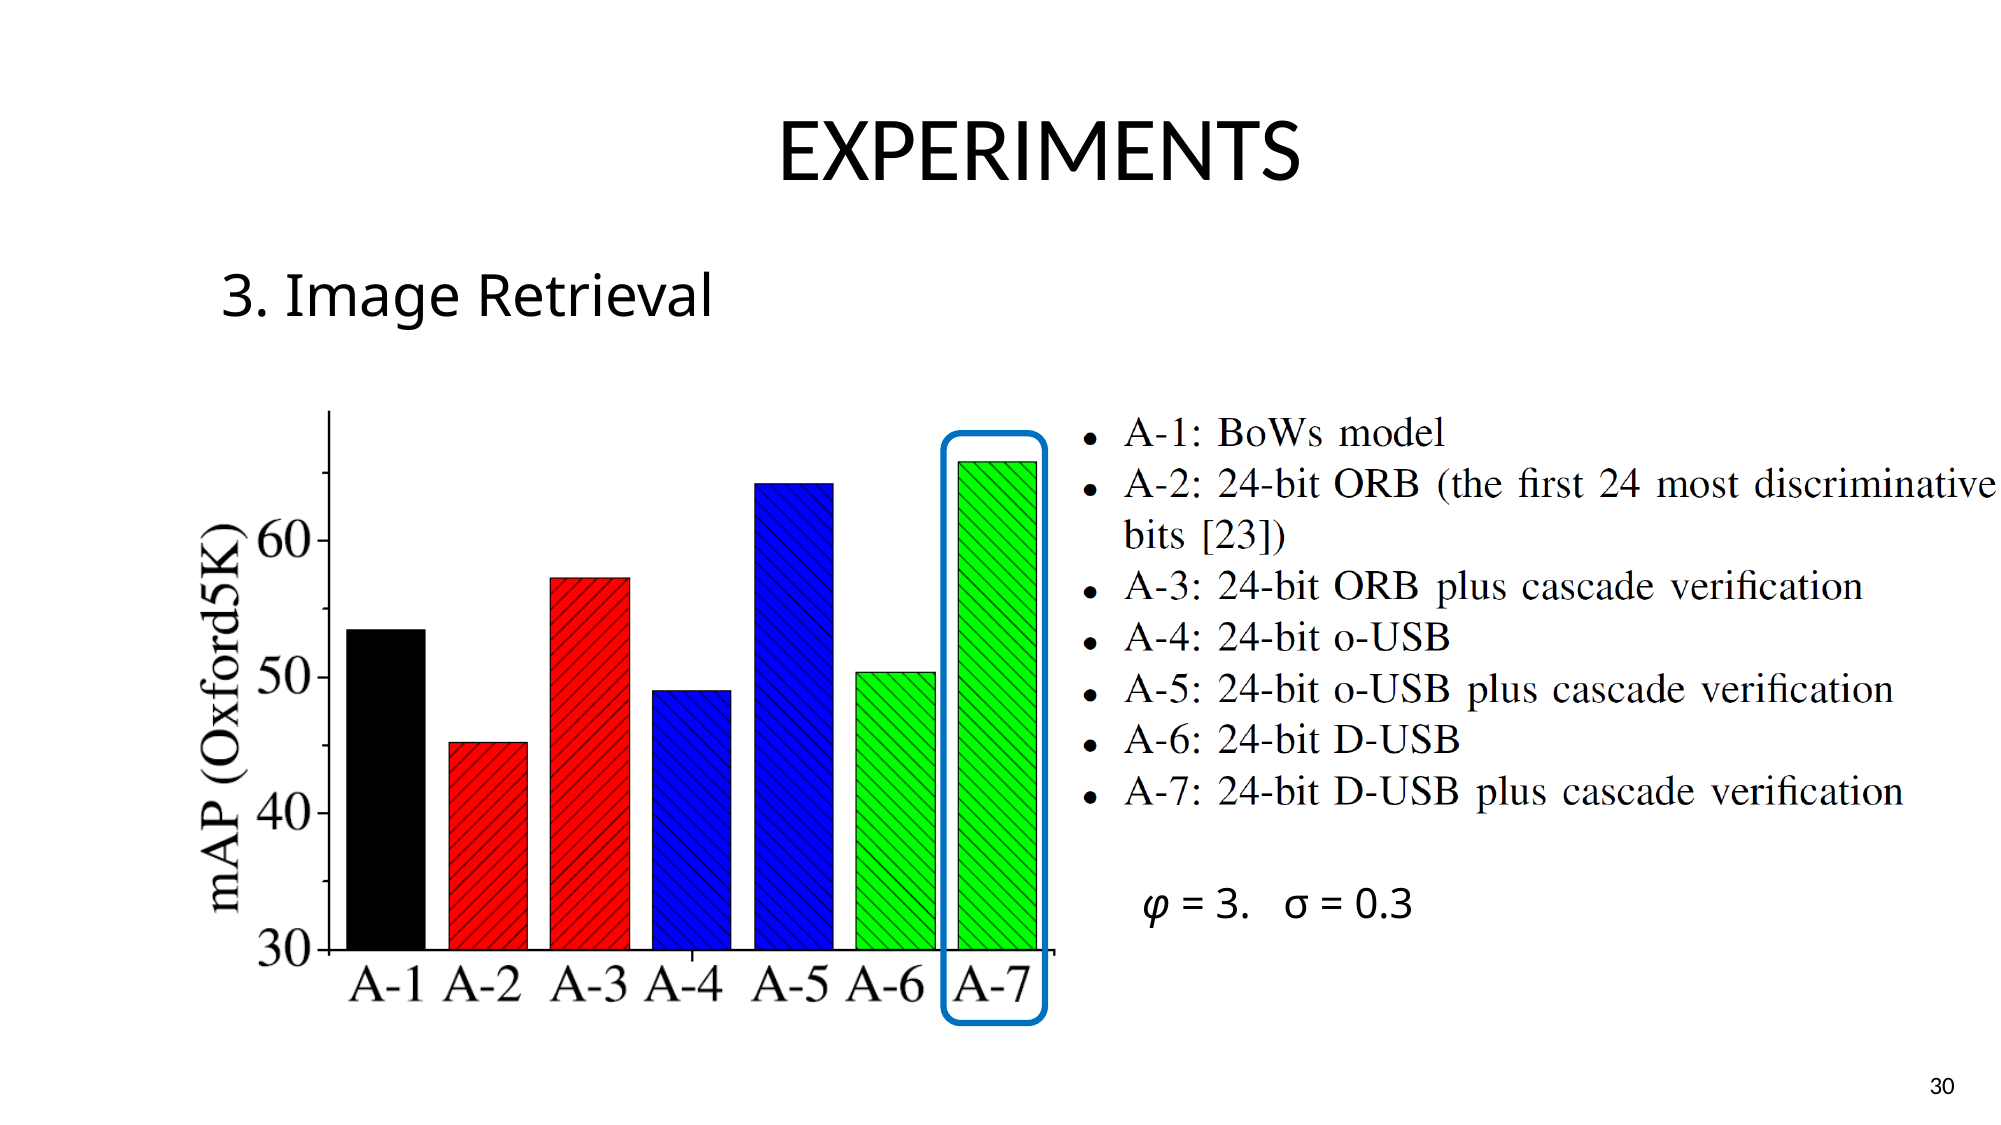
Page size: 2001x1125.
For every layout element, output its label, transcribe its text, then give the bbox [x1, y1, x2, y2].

picture [181, 397, 1067, 1018]
text_box 3. Image Retrieval [206, 250, 730, 336]
slide_number 30 [1503, 1054, 1971, 1115]
picture [1070, 414, 2000, 815]
text_box φ = 3. σ = 0.3 [1127, 869, 1429, 934]
title EXPERIMENTS [344, 49, 1737, 238]
